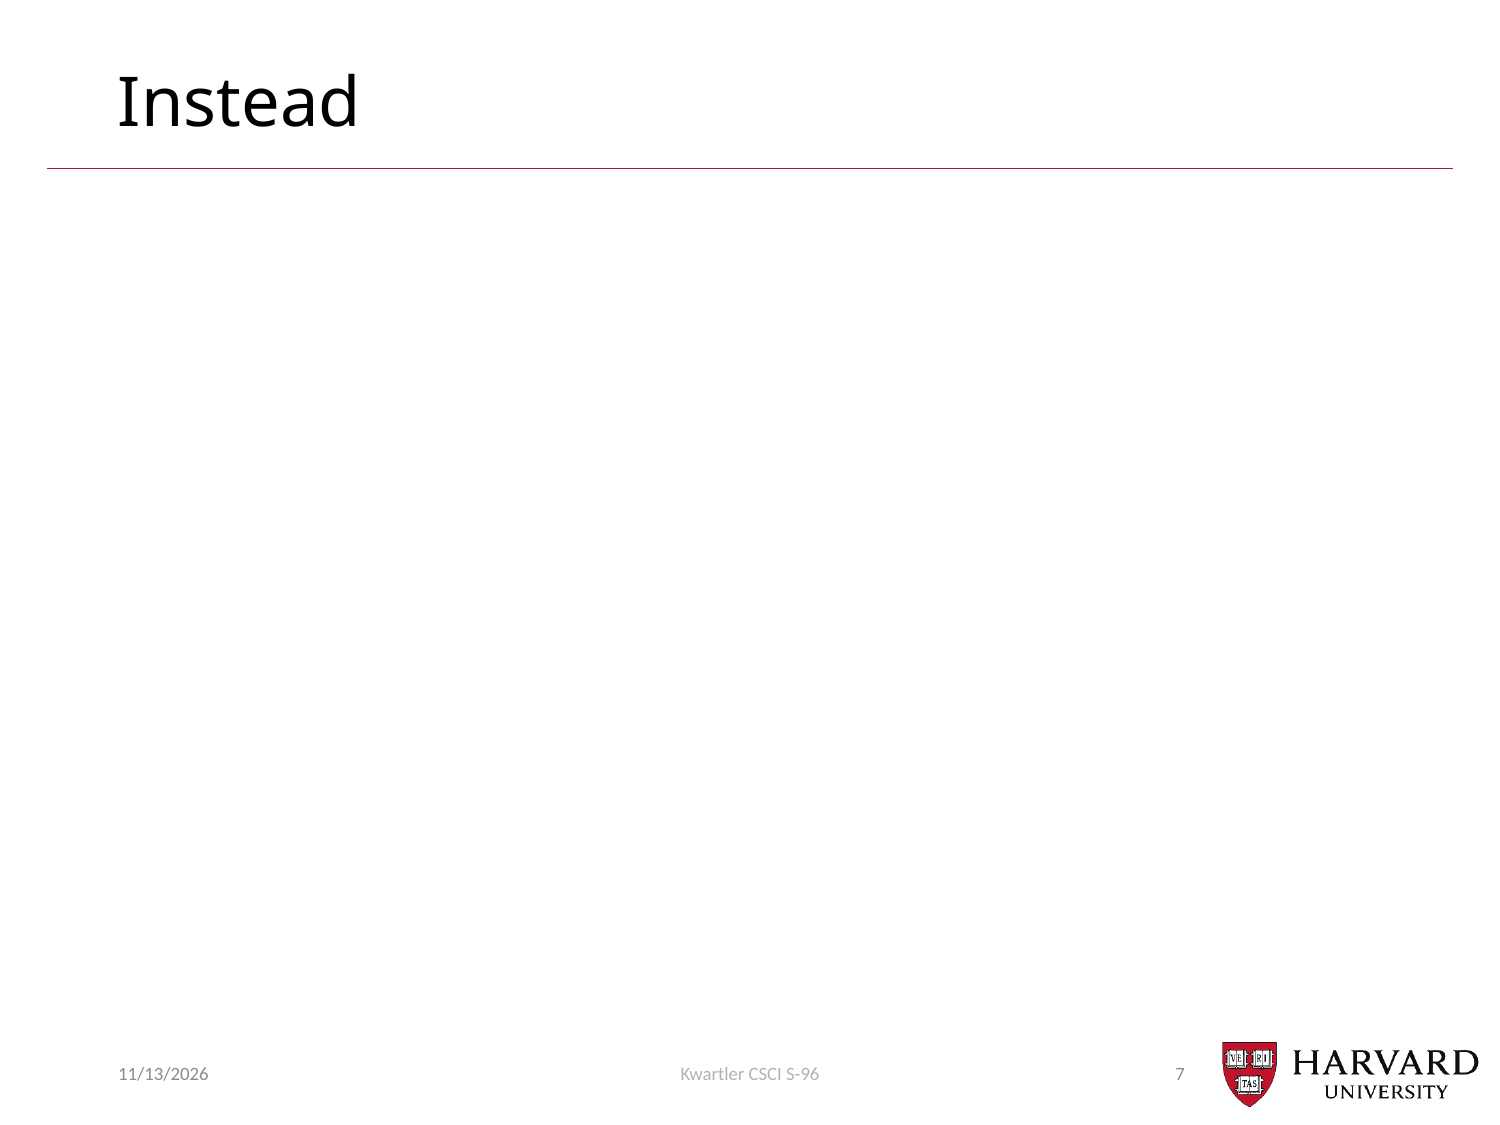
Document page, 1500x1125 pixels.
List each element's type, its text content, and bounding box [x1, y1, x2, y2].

title Instead [103, 59, 1397, 157]
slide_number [103, 1042, 441, 1103]
picture [1200, 1024, 1500, 1125]
slide_number 7 [1059, 1042, 1200, 1103]
footer Kwartler CSCI S-96 [496, 1042, 1004, 1103]
